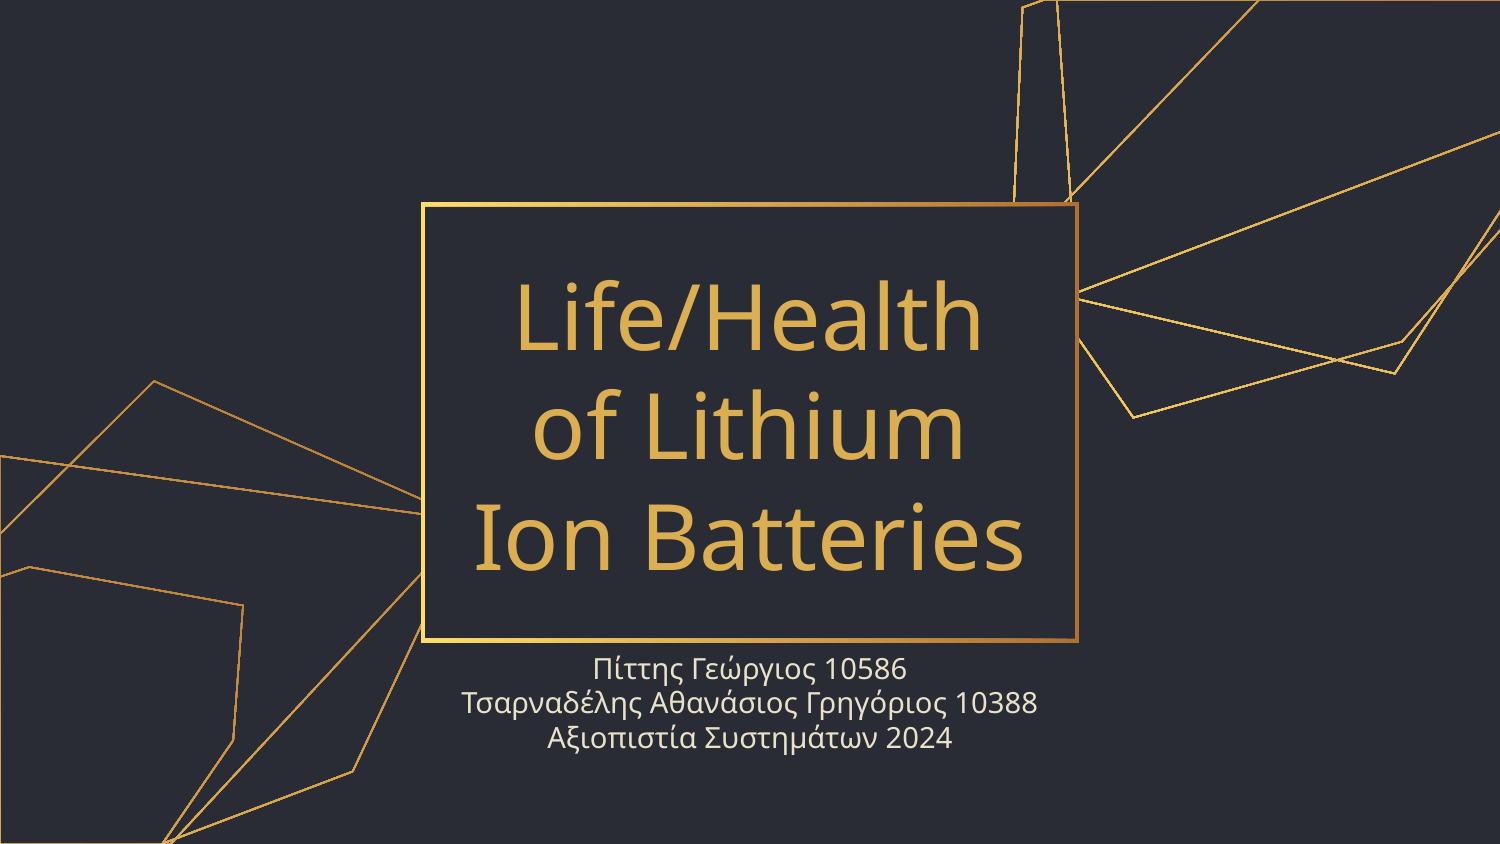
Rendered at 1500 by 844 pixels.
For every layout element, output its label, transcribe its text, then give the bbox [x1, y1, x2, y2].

title Life/Health of Lithium Ion Batteries [450, 268, 1050, 579]
subtitle Πίττης Γεώργιος 10586 Τσαρναδέλης Αθανάσιος Γρηγόριος 10388 Αξιοπιστία Συστημάτων 2024 [336, 640, 1164, 764]
